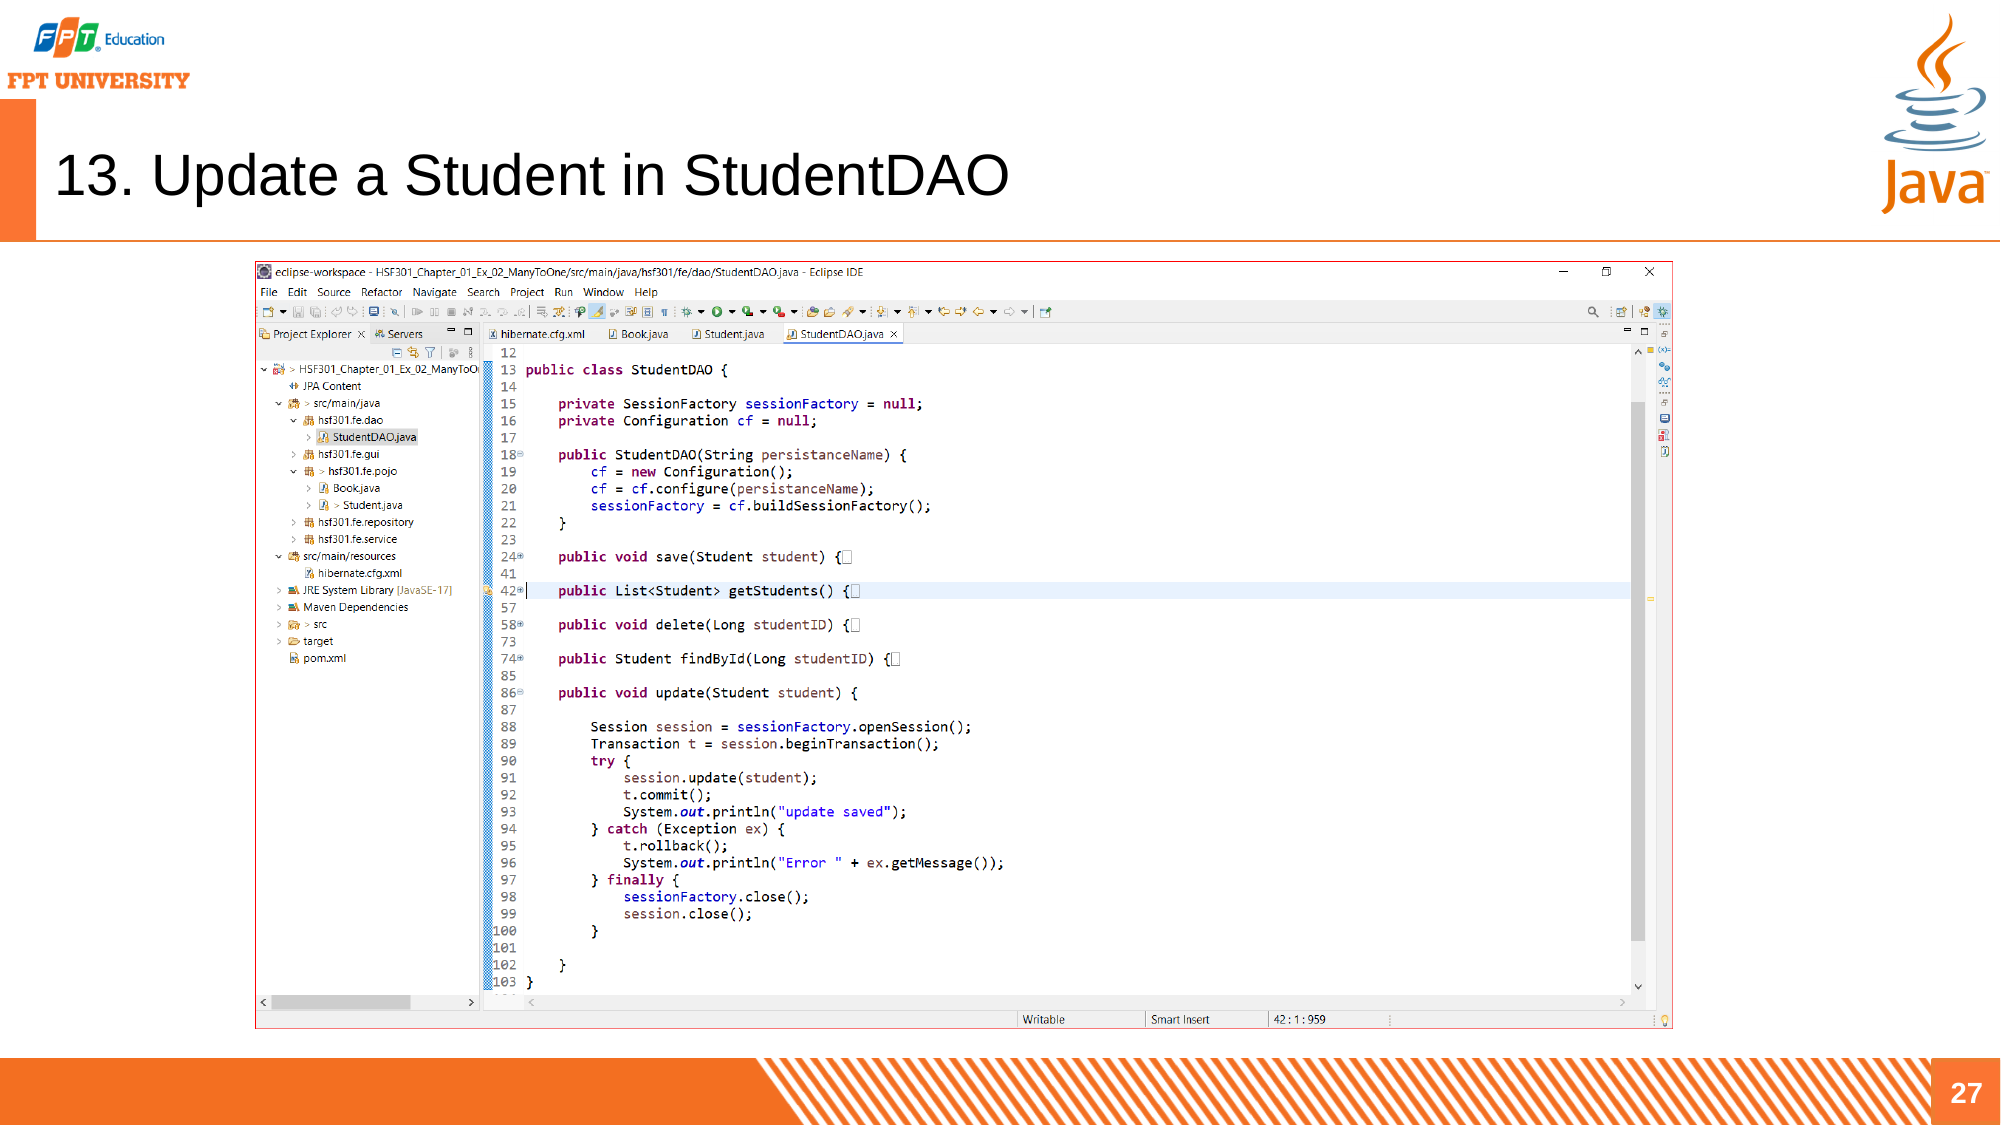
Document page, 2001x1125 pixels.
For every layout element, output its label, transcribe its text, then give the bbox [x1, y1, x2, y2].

slide_number 27 [1933, 1059, 2000, 1124]
title 13. Update a Student in StudentDAO [39, 123, 1872, 230]
picture [0, 1058, 1934, 1125]
picture [254, 260, 1673, 1029]
picture [1868, 4, 2000, 226]
picture [0, 2, 197, 99]
